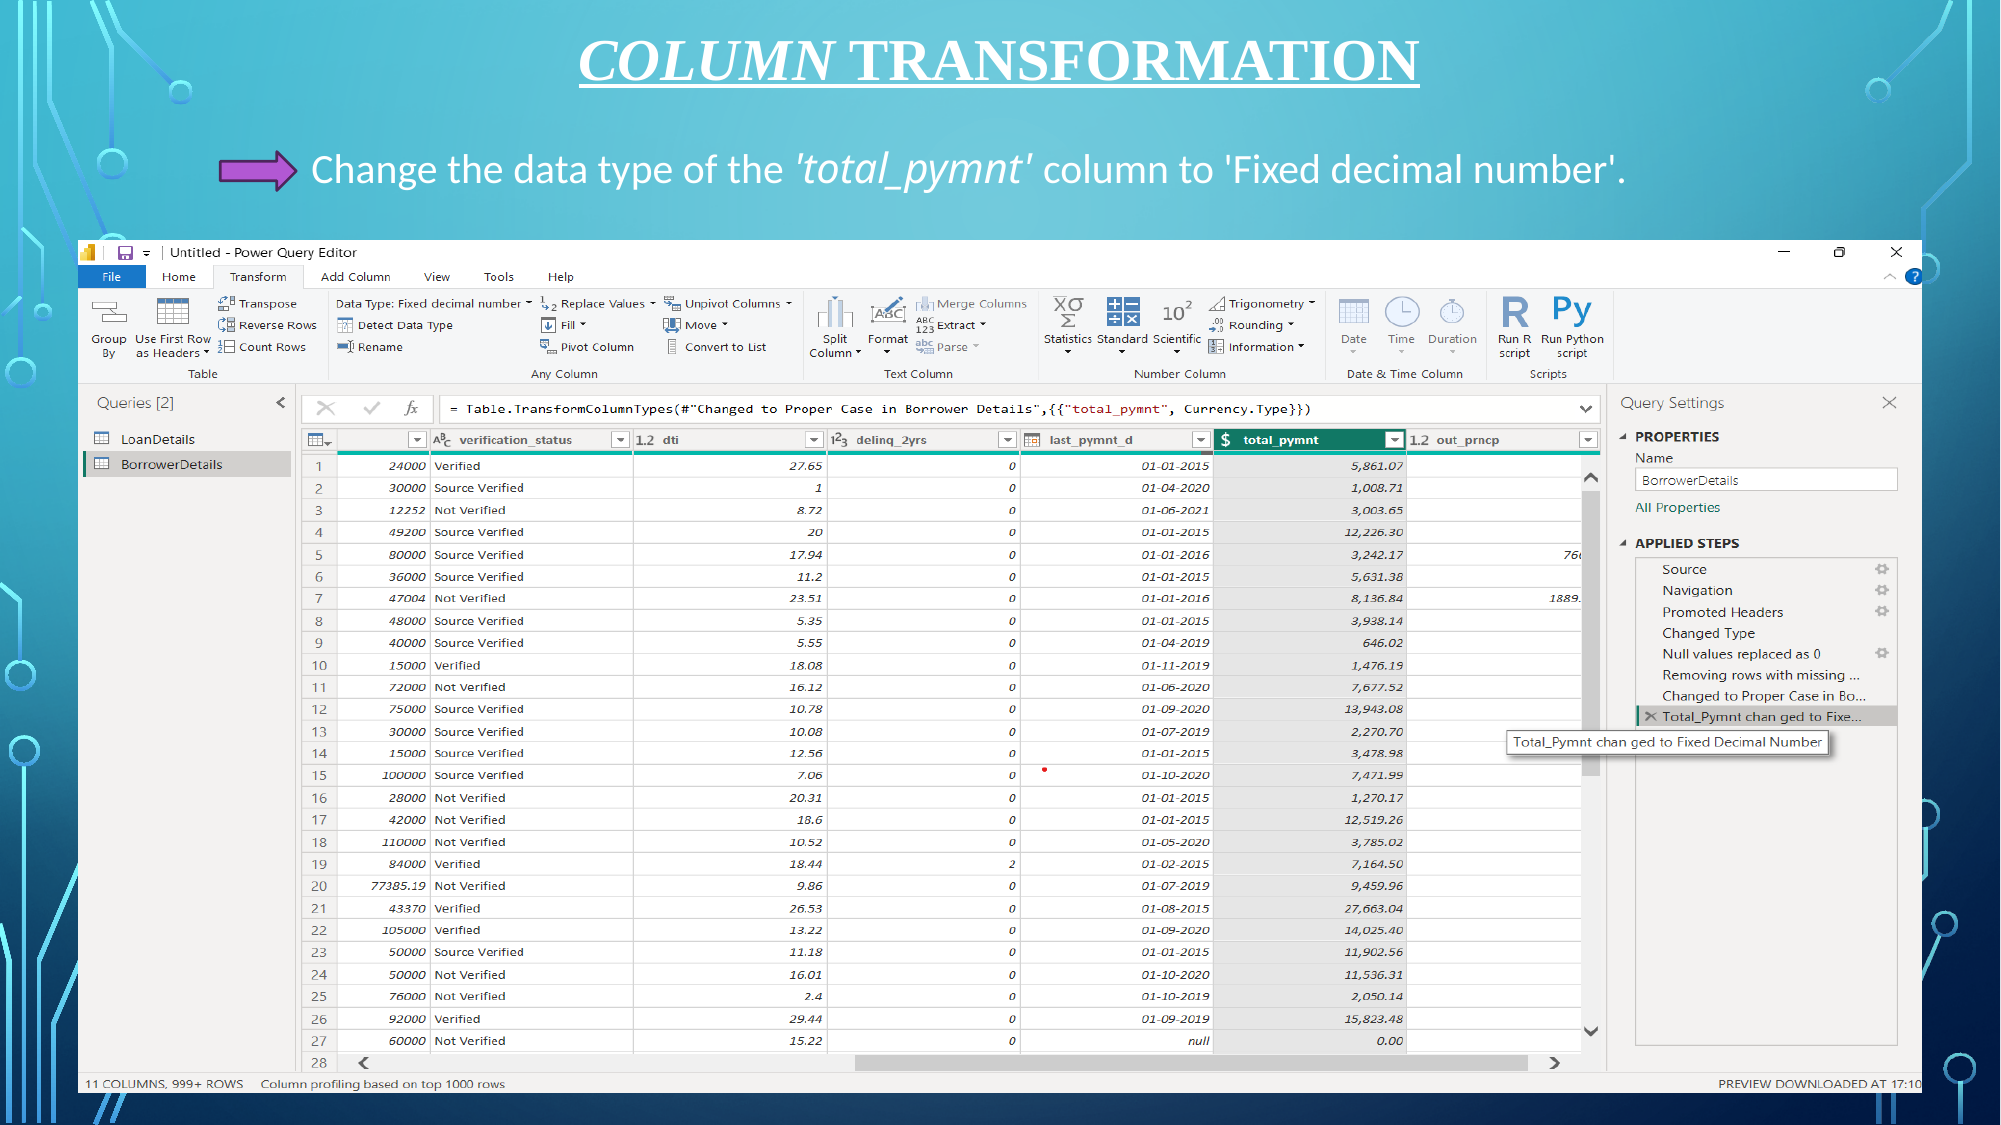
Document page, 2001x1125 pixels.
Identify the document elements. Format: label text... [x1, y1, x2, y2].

list Change the data type of the 'total_pymnt' column to 'Fixed decimal number'. [296, 121, 1922, 202]
title Column Transformation [186, 21, 1812, 102]
text_box [218, 150, 298, 192]
picture [78, 240, 1922, 1093]
